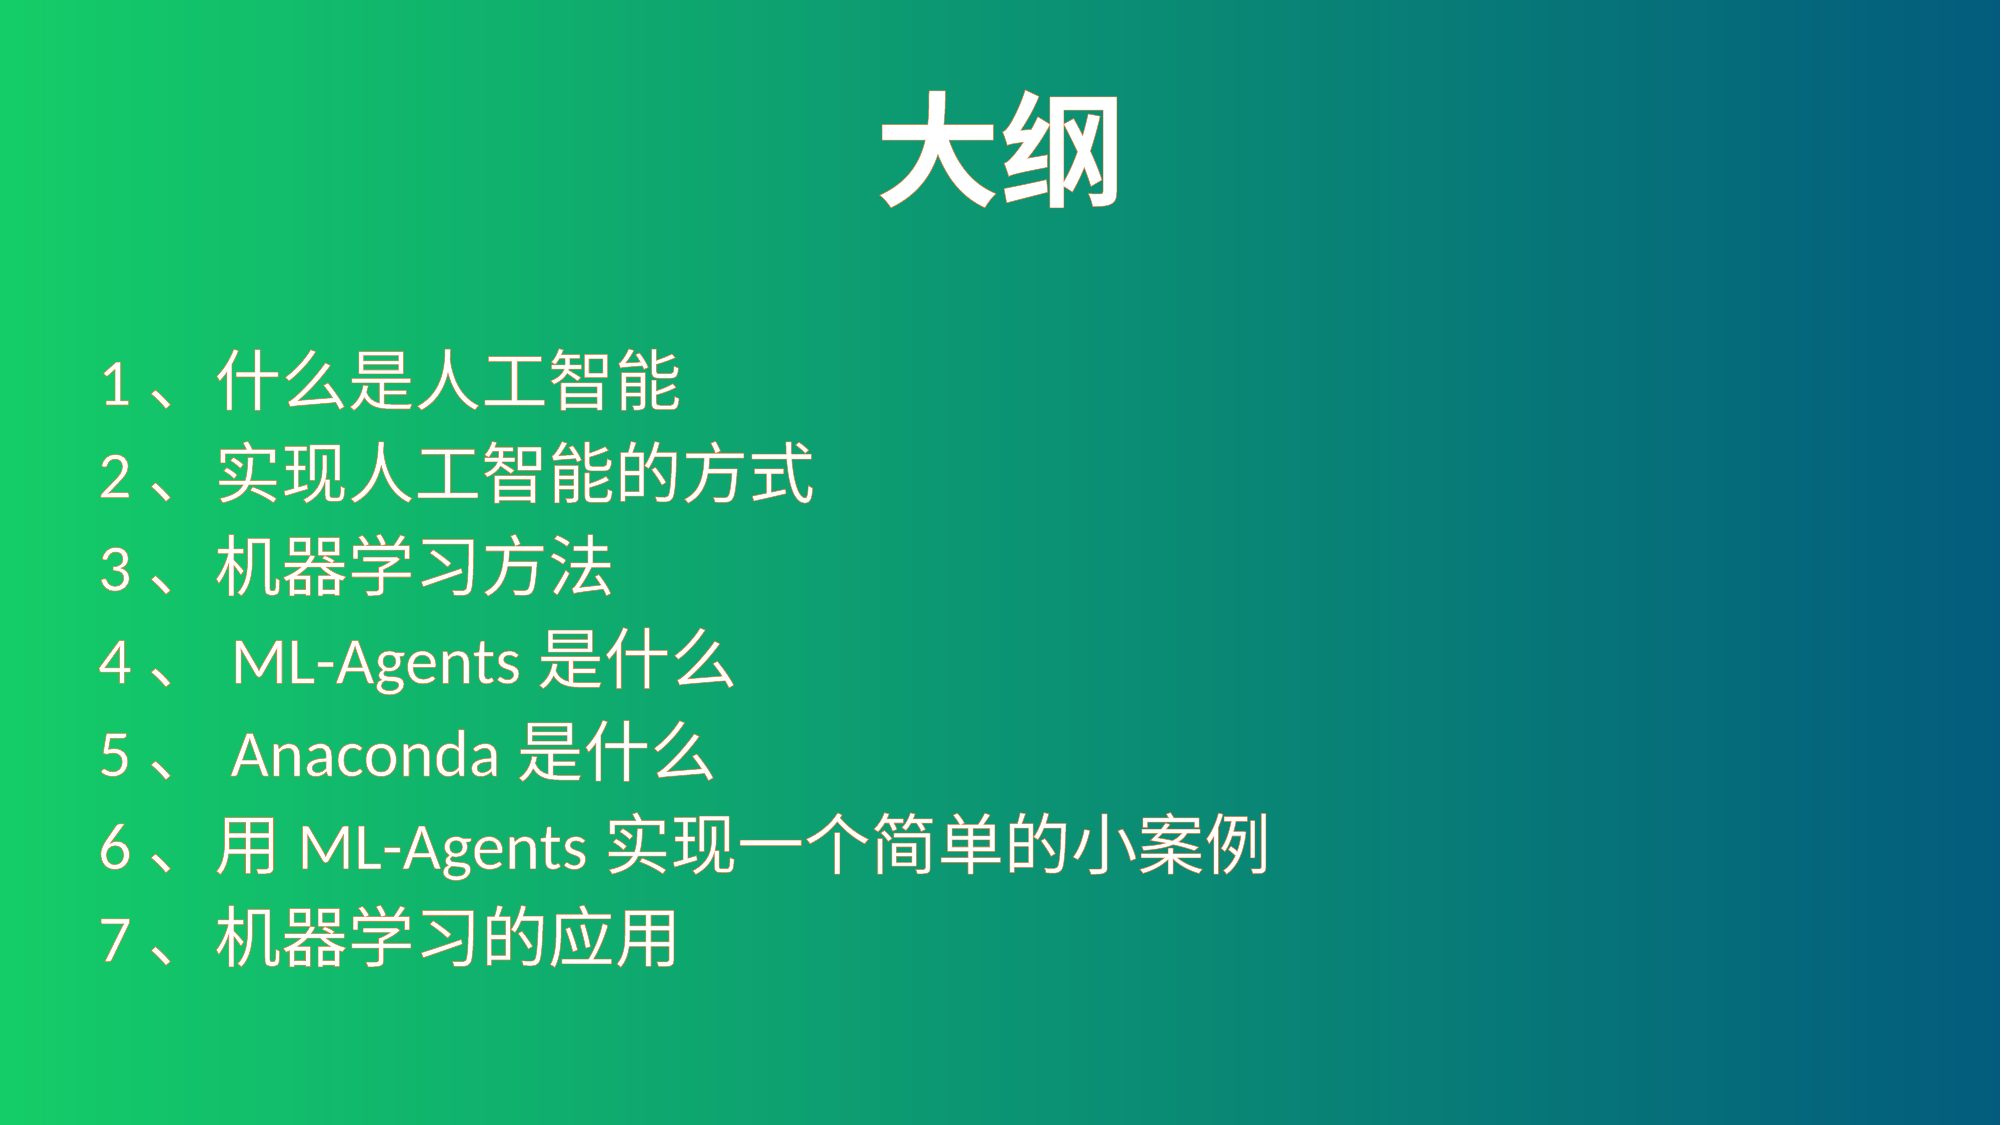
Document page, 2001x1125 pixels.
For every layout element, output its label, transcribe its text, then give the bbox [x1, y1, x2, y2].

title 大纲 [688, 62, 1312, 232]
subtitle 1、什么是人工智能 2、实现人工智能的方式 3、机器学习方法 4、ML-Agents是什么 5、Anaconda是什么 6、用ML-Agents实现一个简单的小案例 7、机器学习的应用 [82, 339, 1521, 1002]
